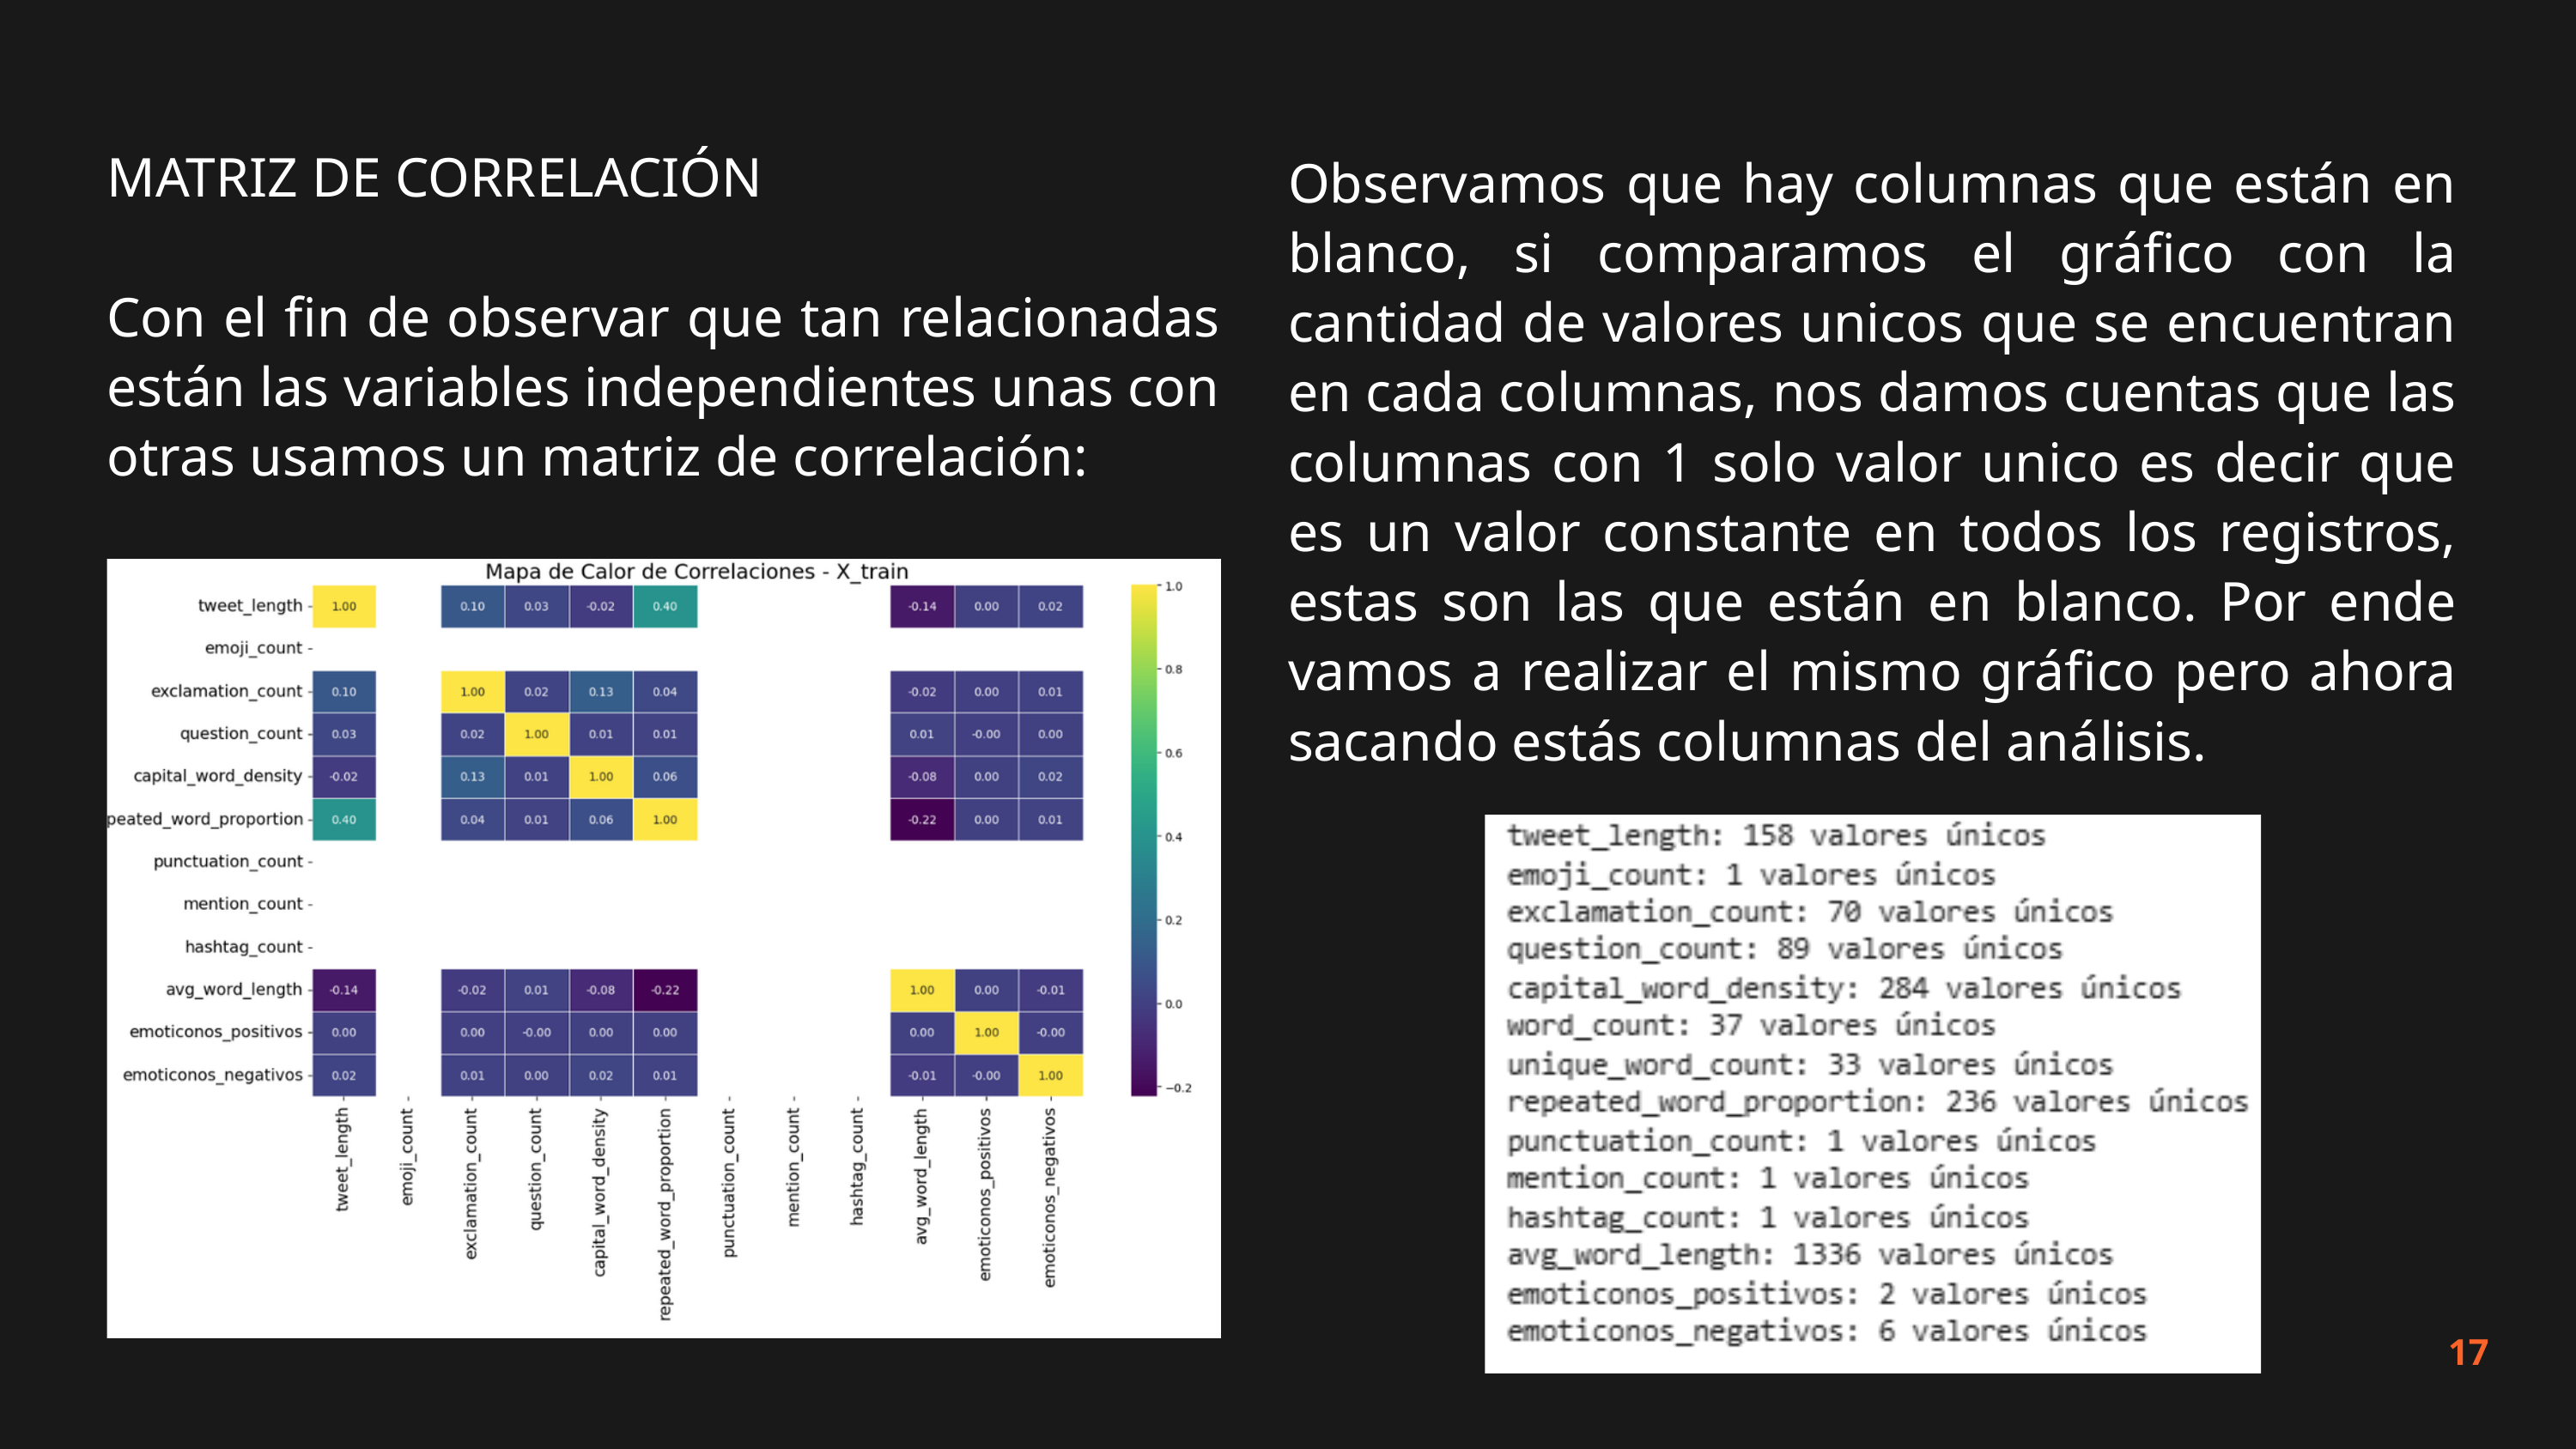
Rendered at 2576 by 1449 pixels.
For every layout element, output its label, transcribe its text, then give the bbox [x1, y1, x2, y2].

text_box MATRIZ DE CORRELACIÓN Con el fin de observar que tan relacionadas están las variables independientes unas con otras usamos un matriz de correlación: [106, 137, 1221, 488]
text_box [106, 559, 1221, 1338]
text_box [1485, 815, 2262, 1373]
text_box 17 [2448, 1322, 2489, 1373]
text_box Observamos que hay columnas que están en blanco, si comparamos el gráfico con la cantidad de valores unicos que se encuentran en cada columnas, nos damos cuentas que las columnas con 1 solo valor unico es decir que es un valor constante en todos los registros, estas son las que están en blanco. Por ende vamos a realizar el mismo gráfico pero ahora sacando estás columnas del análisis. [1287, 143, 2458, 772]
